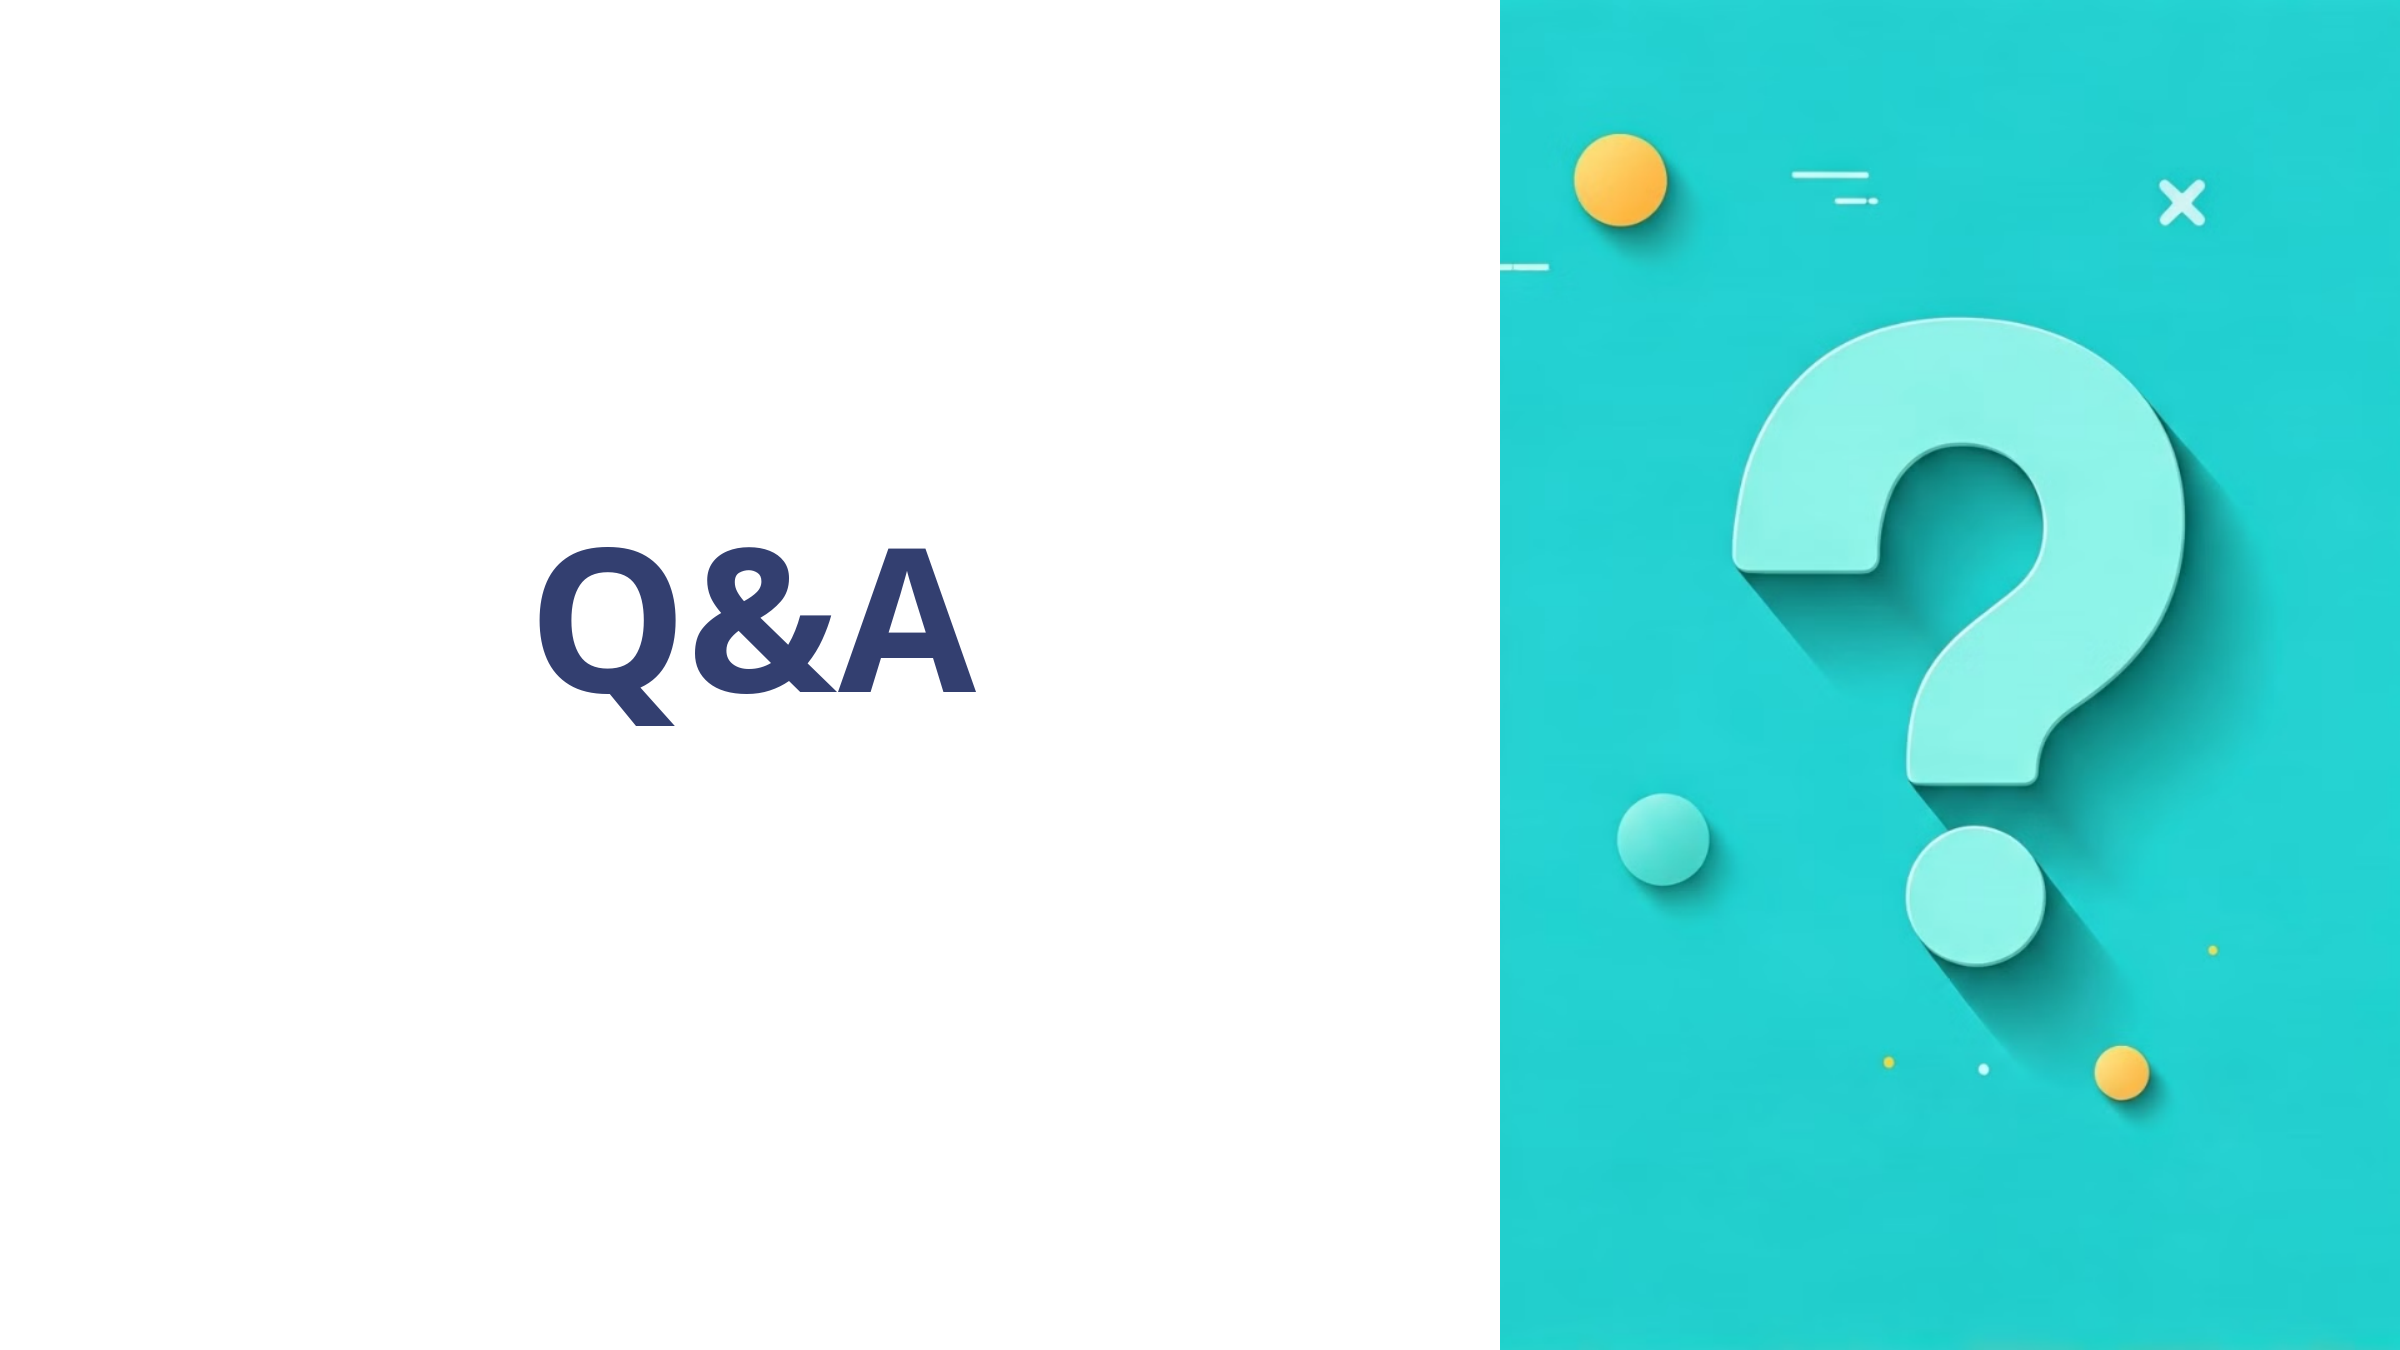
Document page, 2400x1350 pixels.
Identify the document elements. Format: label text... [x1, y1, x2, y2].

picture [1499, 0, 2400, 1350]
text_box Q&A [528, 616, 807, 734]
